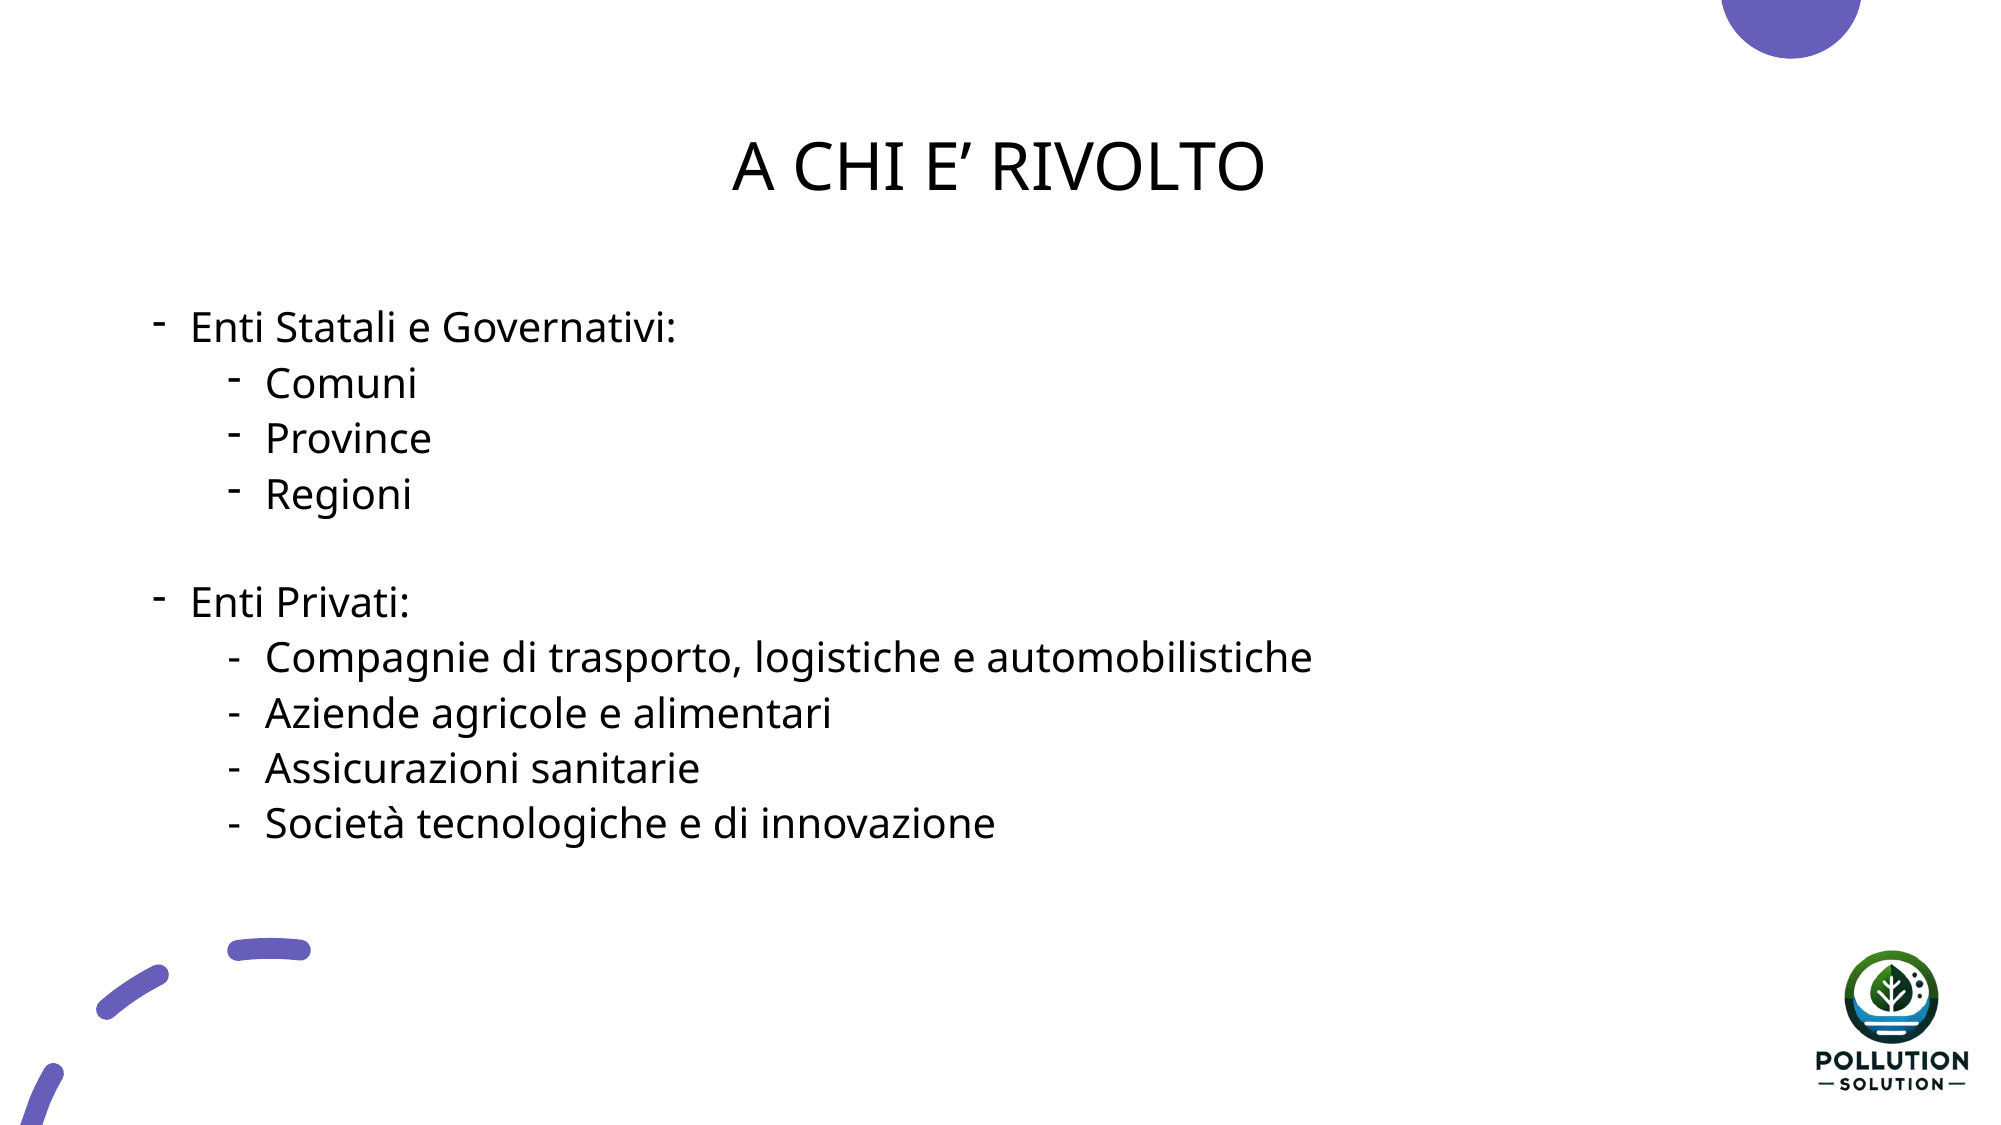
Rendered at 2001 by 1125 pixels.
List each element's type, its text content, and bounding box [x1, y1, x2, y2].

list Enti Statali e Governativi: Comuni Province Regioni Enti Privati: Compagnie di trasporto, logistiche e automobilistiche Aziende agricole e alimentari Assicurazioni sanitarie Società tecnologiche e di innovazione [137, 299, 1863, 933]
picture [1762, 902, 2000, 1125]
title A CHI E’ RIVOLTO [137, 59, 1863, 278]
